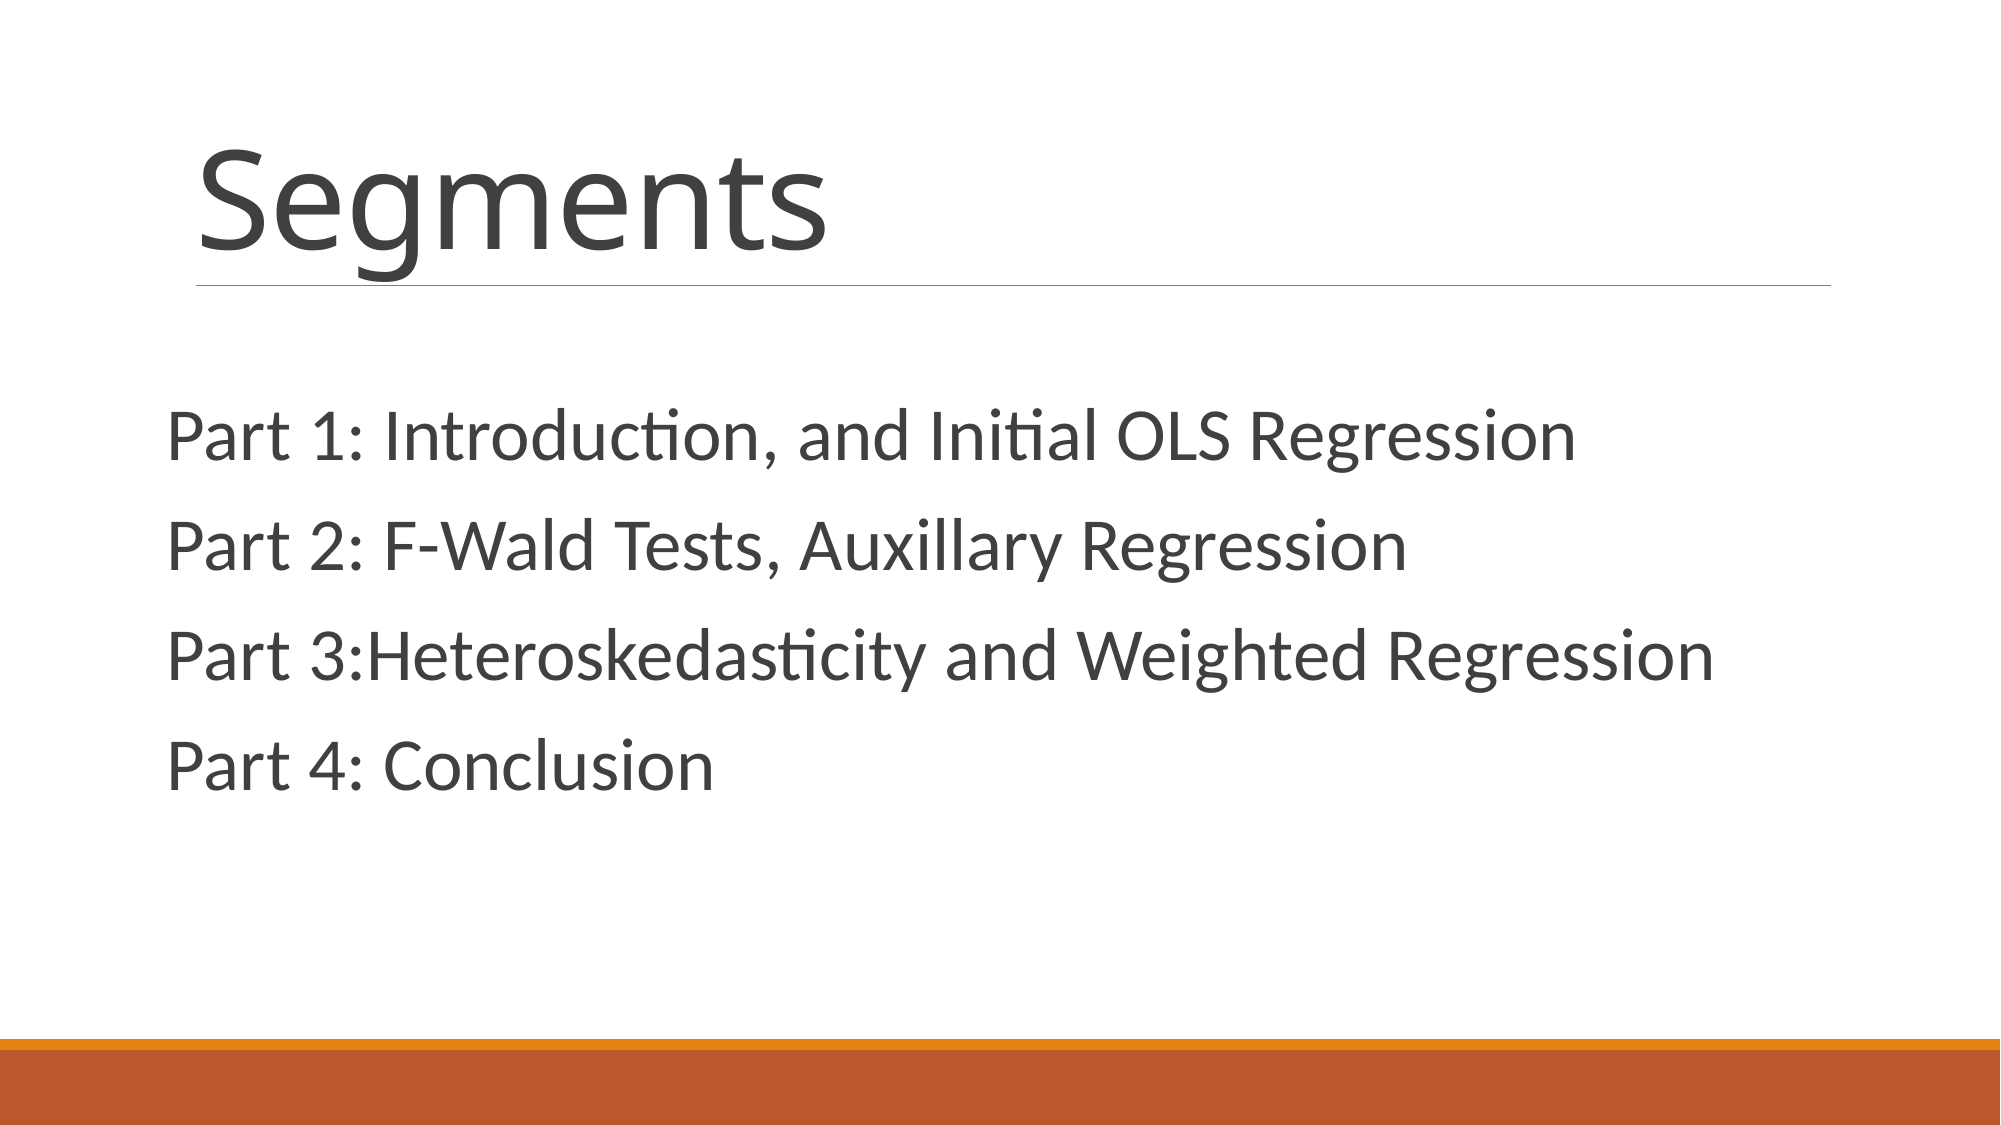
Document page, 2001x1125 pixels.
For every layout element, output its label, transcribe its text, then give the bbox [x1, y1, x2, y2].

list Part 1: Introduction, and Initial OLS Regression Part 2: F-Wald Tests, Auxillary Regression Part 3:Heteroskedasticity and Weighted Regression Part 4: Conclusion [149, 388, 1850, 950]
title Segments [180, 47, 1830, 285]
